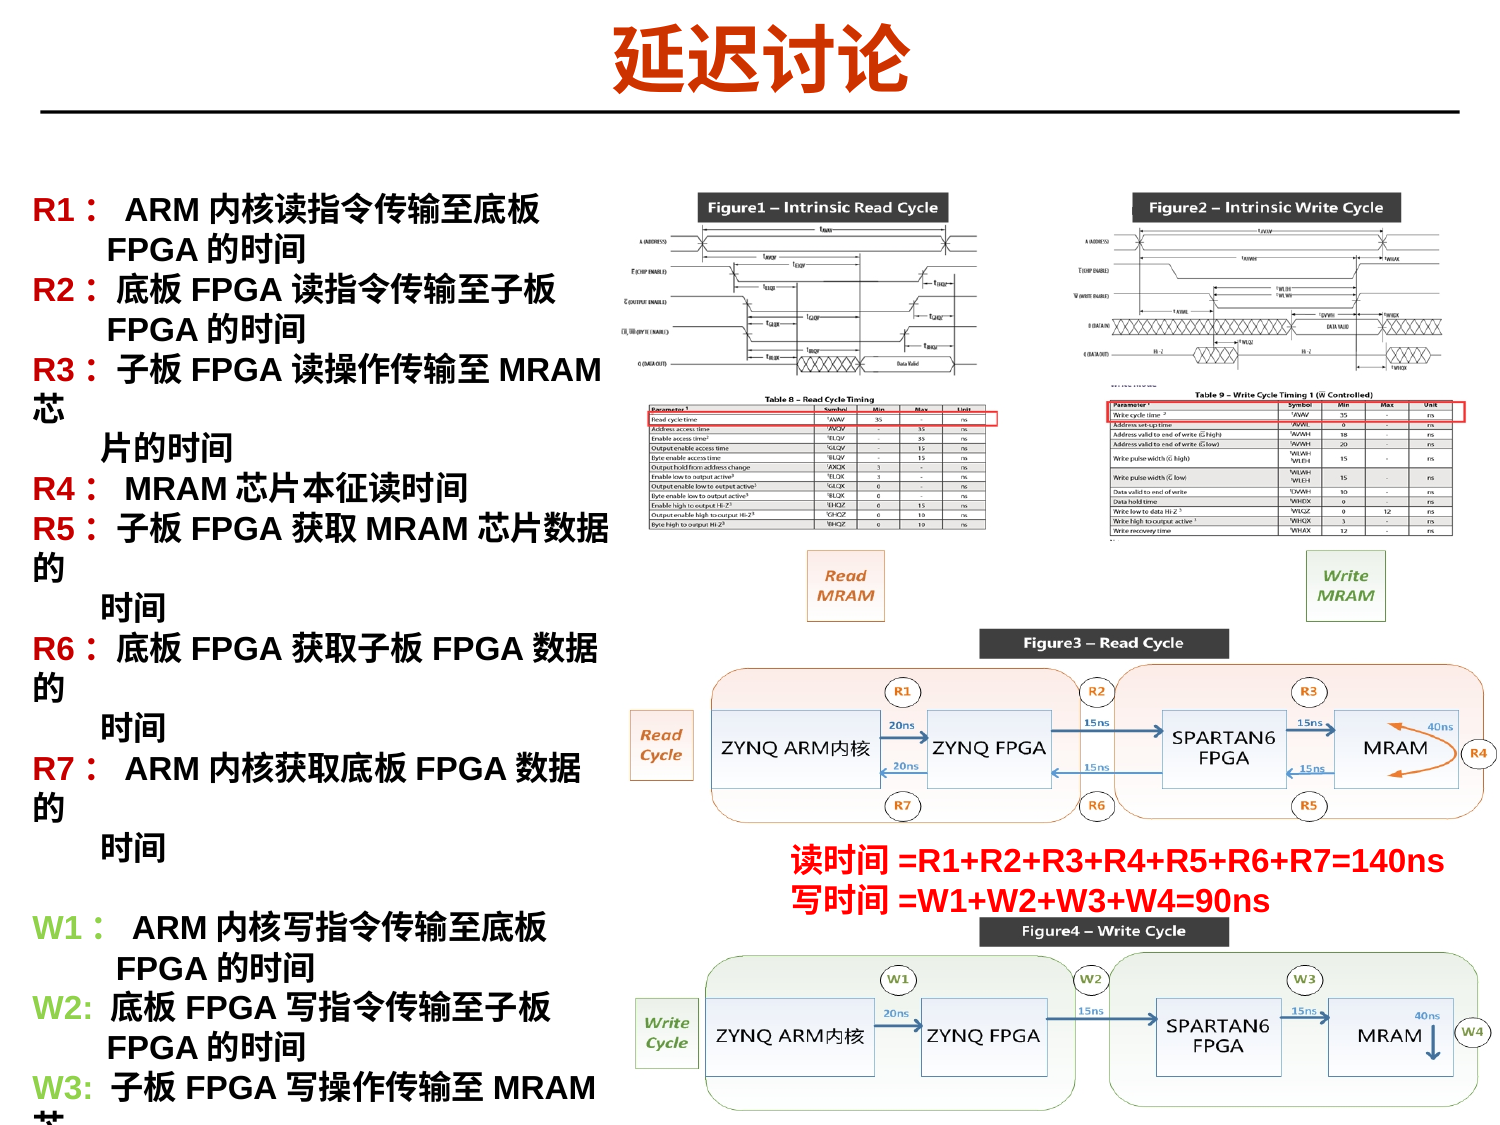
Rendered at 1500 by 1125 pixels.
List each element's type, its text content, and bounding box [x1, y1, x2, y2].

text_box R1：ARM内核读指令传输至底板 FPGA的时间 R2：底板FPGA读指令传输至子板 FPGA的时间 R3：子板FPGA读操作传输至MRAM芯 片的时间 R4：MRAM芯片本征读时间 R5：子板FPGA获取MRAM芯片数据的 时间 R6：底板FPGA获取子板FPGA数据的 时间 R7：ARM内核获取底板FPGA数据的 时间 W1：ARM内核写指令传输至底板 FPGA的时间 W2: 底板FPGA写指令传输至子板 FPGA的时间 W3: 子板FPGA写操作传输至MRAM芯 片的时间 W4：MRAM芯片本征写时间 [17, 180, 627, 1125]
title 延迟讨论 [38, 21, 1484, 108]
picture [606, 192, 1497, 1111]
